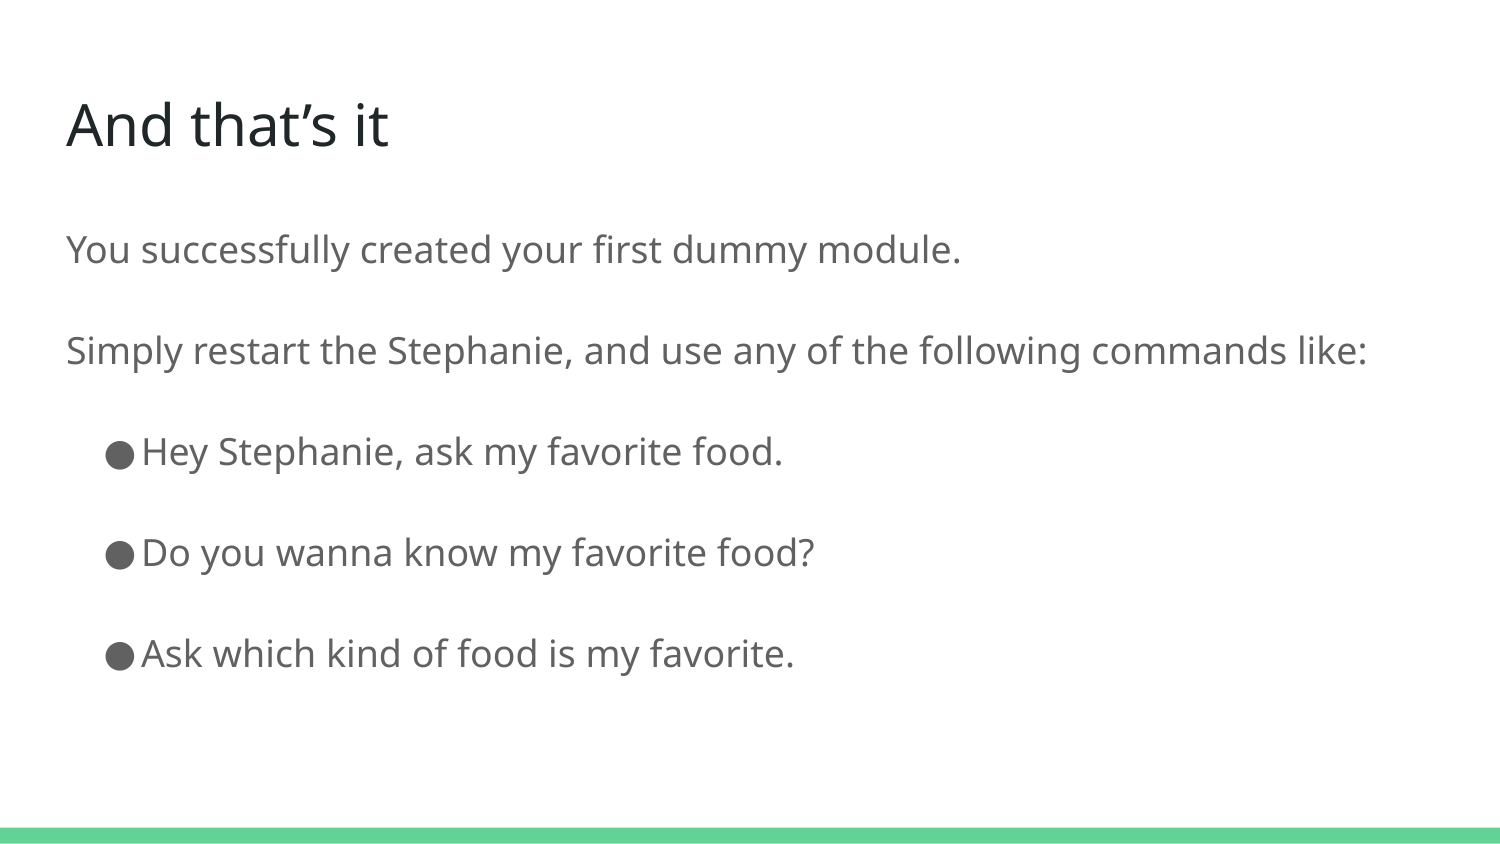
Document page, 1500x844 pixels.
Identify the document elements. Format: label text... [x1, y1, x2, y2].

title And that’s it [51, 72, 1449, 167]
list You successfully created your first dummy module. Simply restart the Stephanie, and use any of the following commands like: Hey Stephanie, ask my favorite food. Do you wanna know my favorite food? Ask which kind of food is my favorite. [51, 189, 1449, 750]
